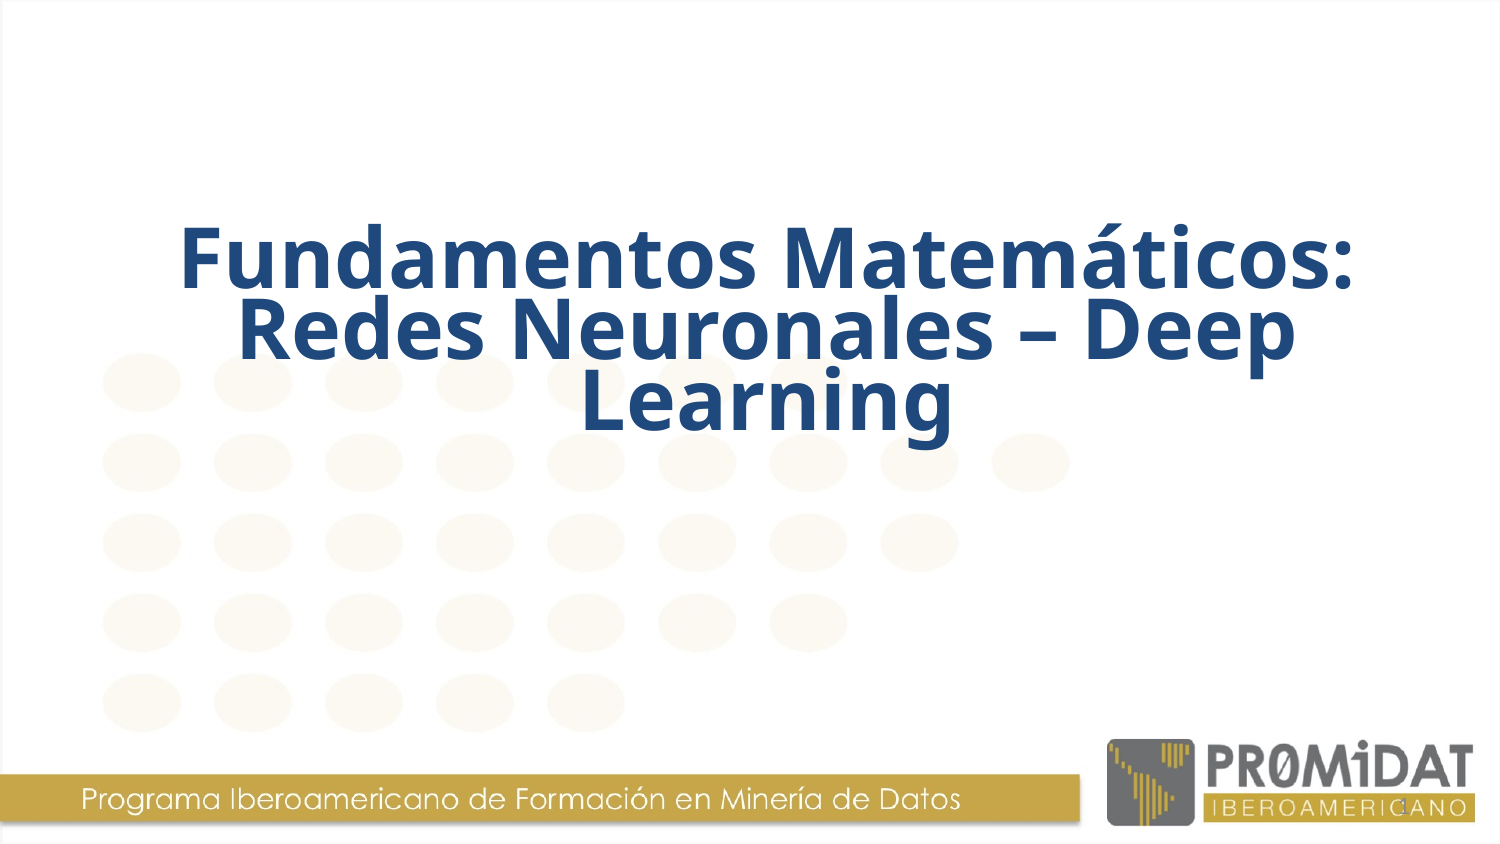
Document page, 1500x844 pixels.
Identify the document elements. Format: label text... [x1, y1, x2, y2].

slide_number 1 [1074, 782, 1425, 828]
picture [0, 0, 1500, 844]
text_box Fundamentos Matemáticos: Redes Neuronales – Deep Learning [54, 175, 1480, 502]
